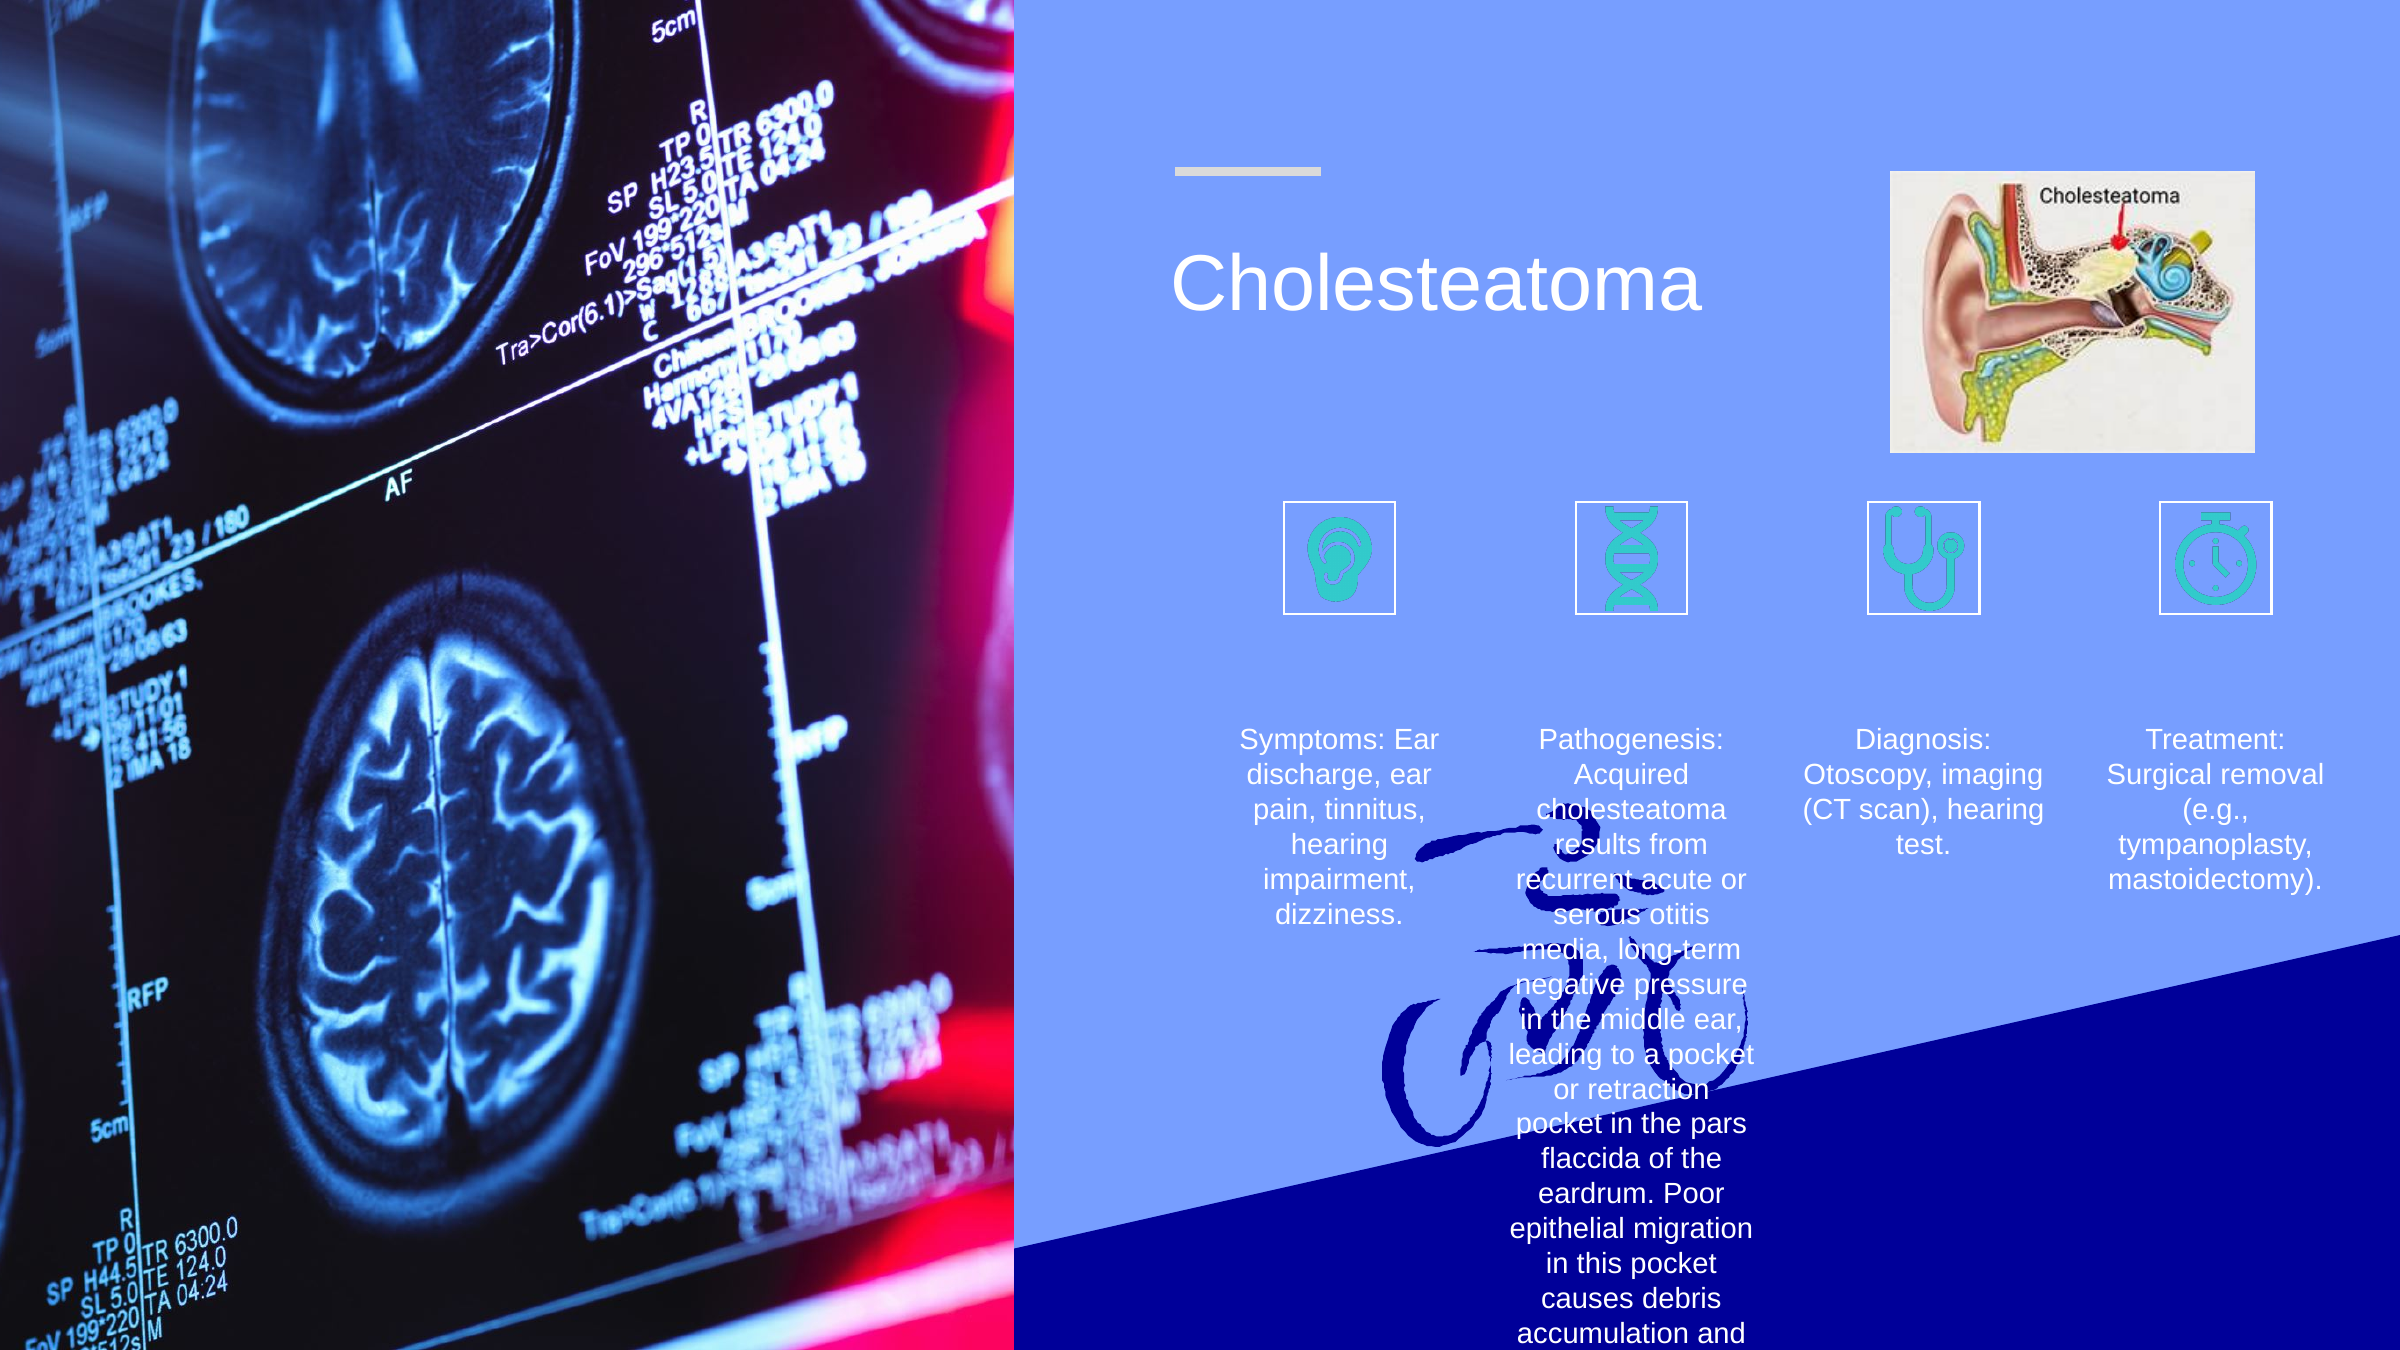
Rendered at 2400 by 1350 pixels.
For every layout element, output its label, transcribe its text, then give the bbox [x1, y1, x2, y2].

picture [1890, 171, 2255, 453]
title Cholesteatoma [1154, 223, 2228, 501]
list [1155, 502, 2400, 1210]
picture [0, 0, 1015, 1350]
